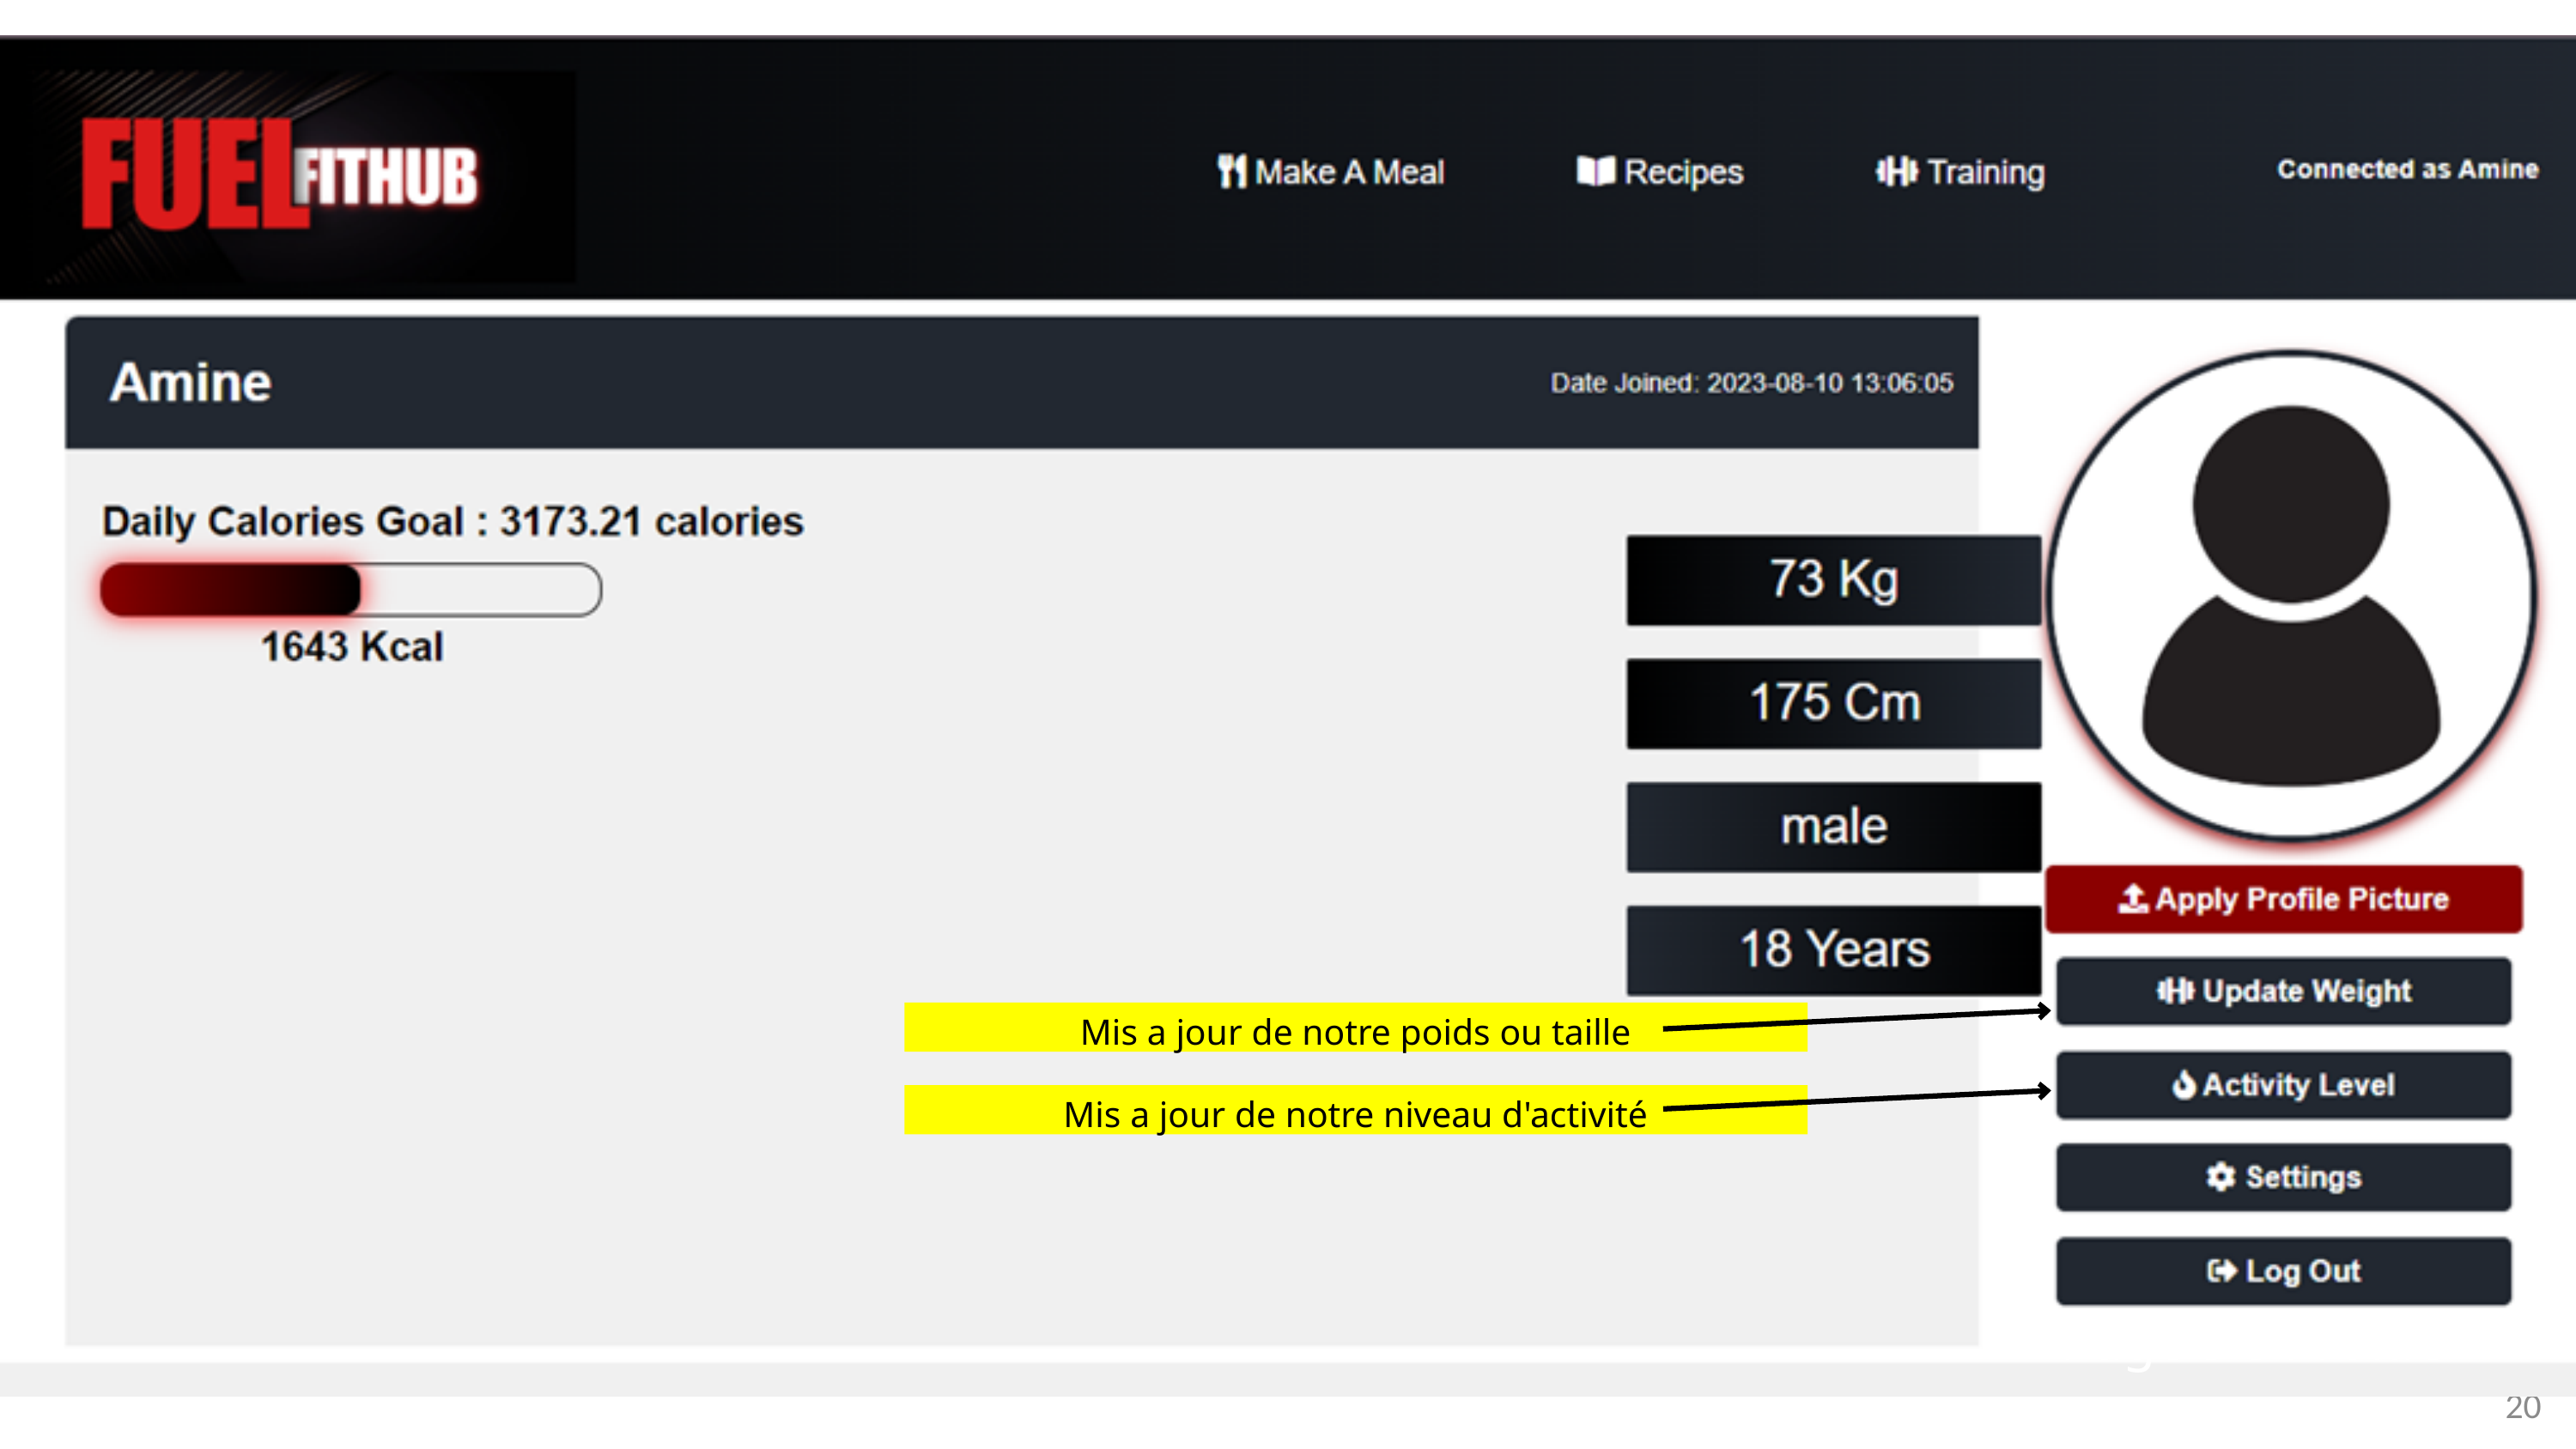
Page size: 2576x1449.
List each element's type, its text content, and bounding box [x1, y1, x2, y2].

text_box Page De Profile [2050, 1295, 2456, 1371]
text_box [0, 35, 2576, 1397]
text_box Mis a jour de notre niveau d'activité [904, 1085, 1808, 1135]
slide_number 20 [2254, 1379, 2555, 1431]
text_box Mis a jour de notre poids ou taille [904, 1002, 1808, 1052]
